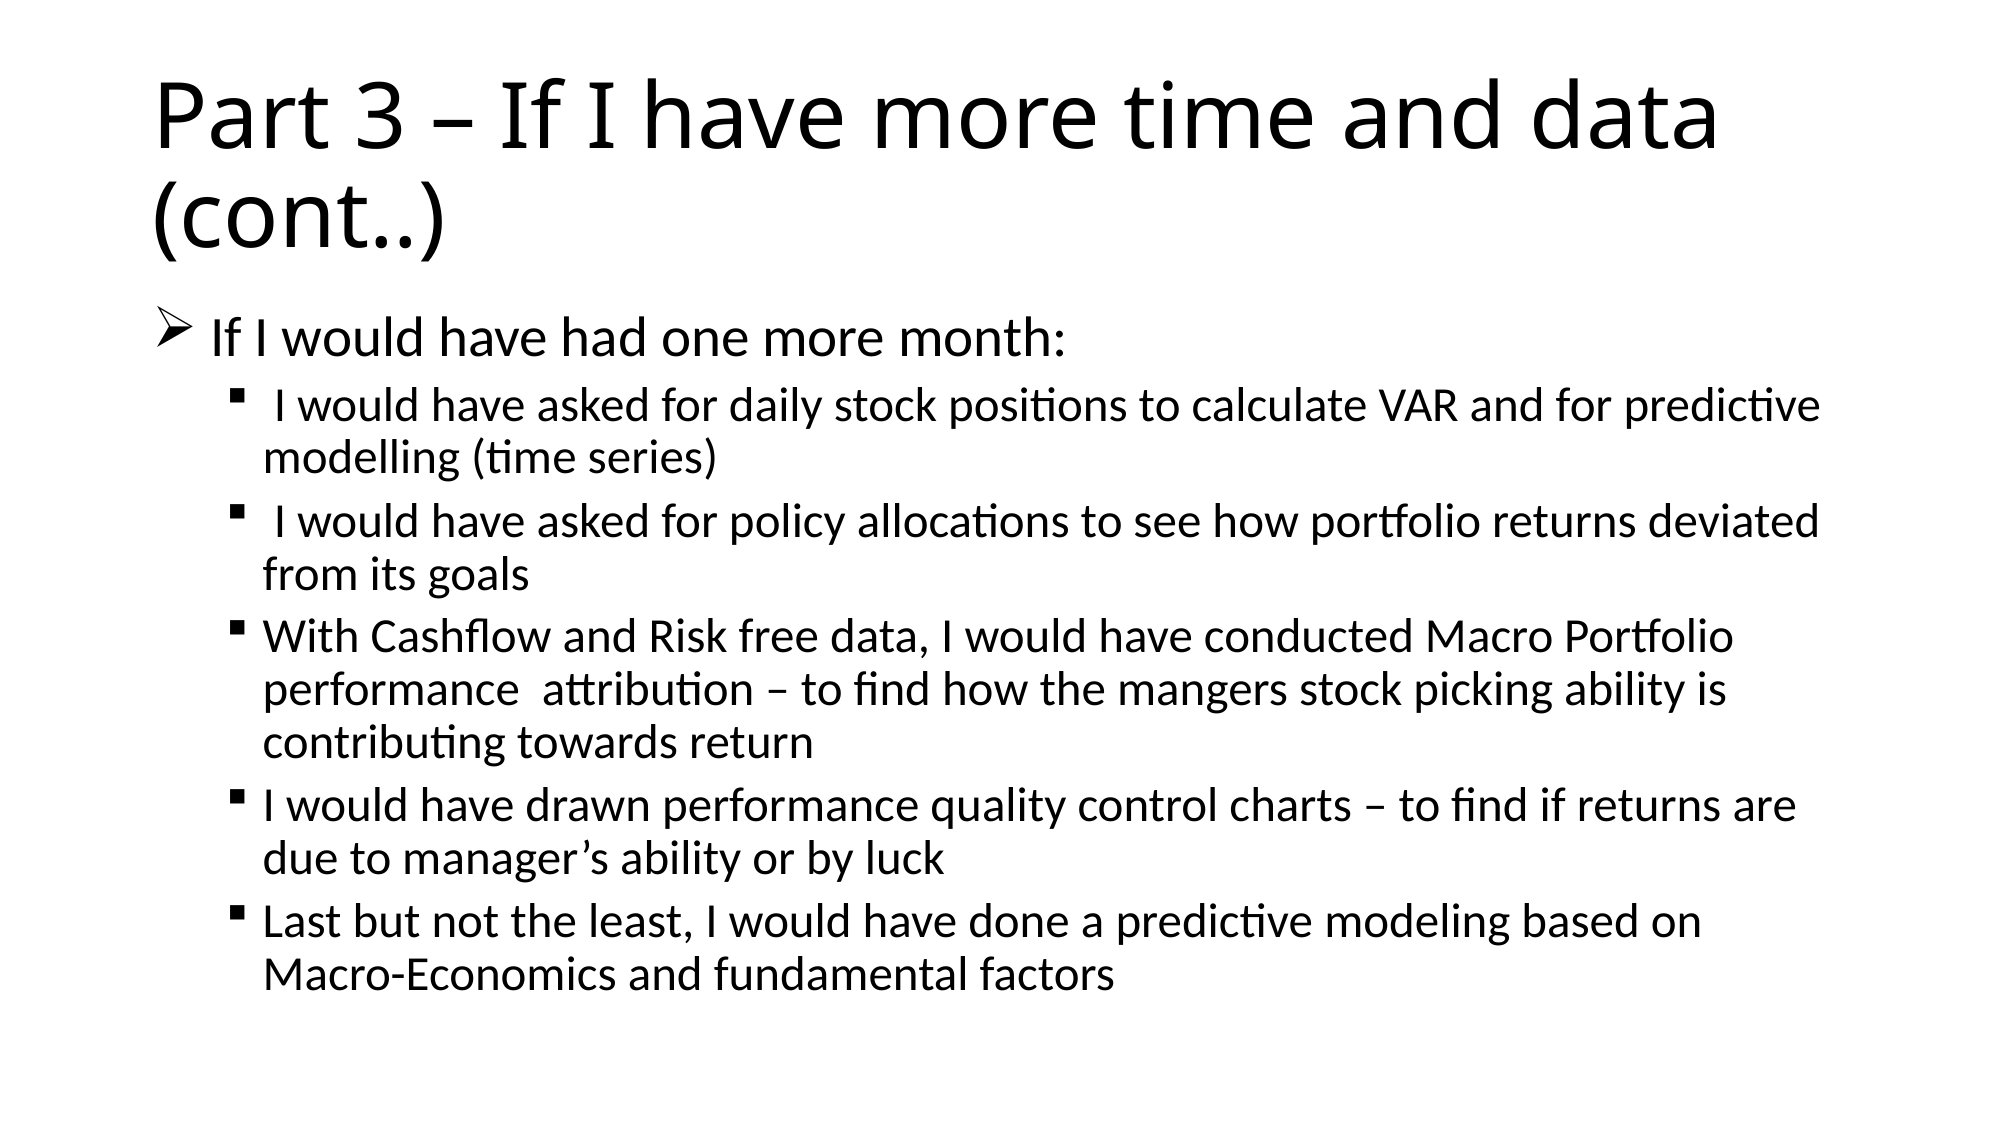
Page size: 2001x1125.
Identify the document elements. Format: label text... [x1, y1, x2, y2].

title Part 3 – If I have more time and data (cont..) [137, 59, 1863, 278]
list If I would have had one more month: I would have asked for daily stock positions to calculate VAR and for predictive modelling (time series) I would have asked for policy allocations to see how portfolio returns deviated from its goals With Cashflow and Risk free data, I would have conducted Macro Portfolio performance attribution – to find how the mangers stock picking ability is contributing towards return I would have drawn performance quality control charts – to find if returns are due to manager’s ability or by luck Last but not the least, I would have done a predictive modeling based on Macro-Economics and fundamental factors [137, 299, 1863, 1014]
